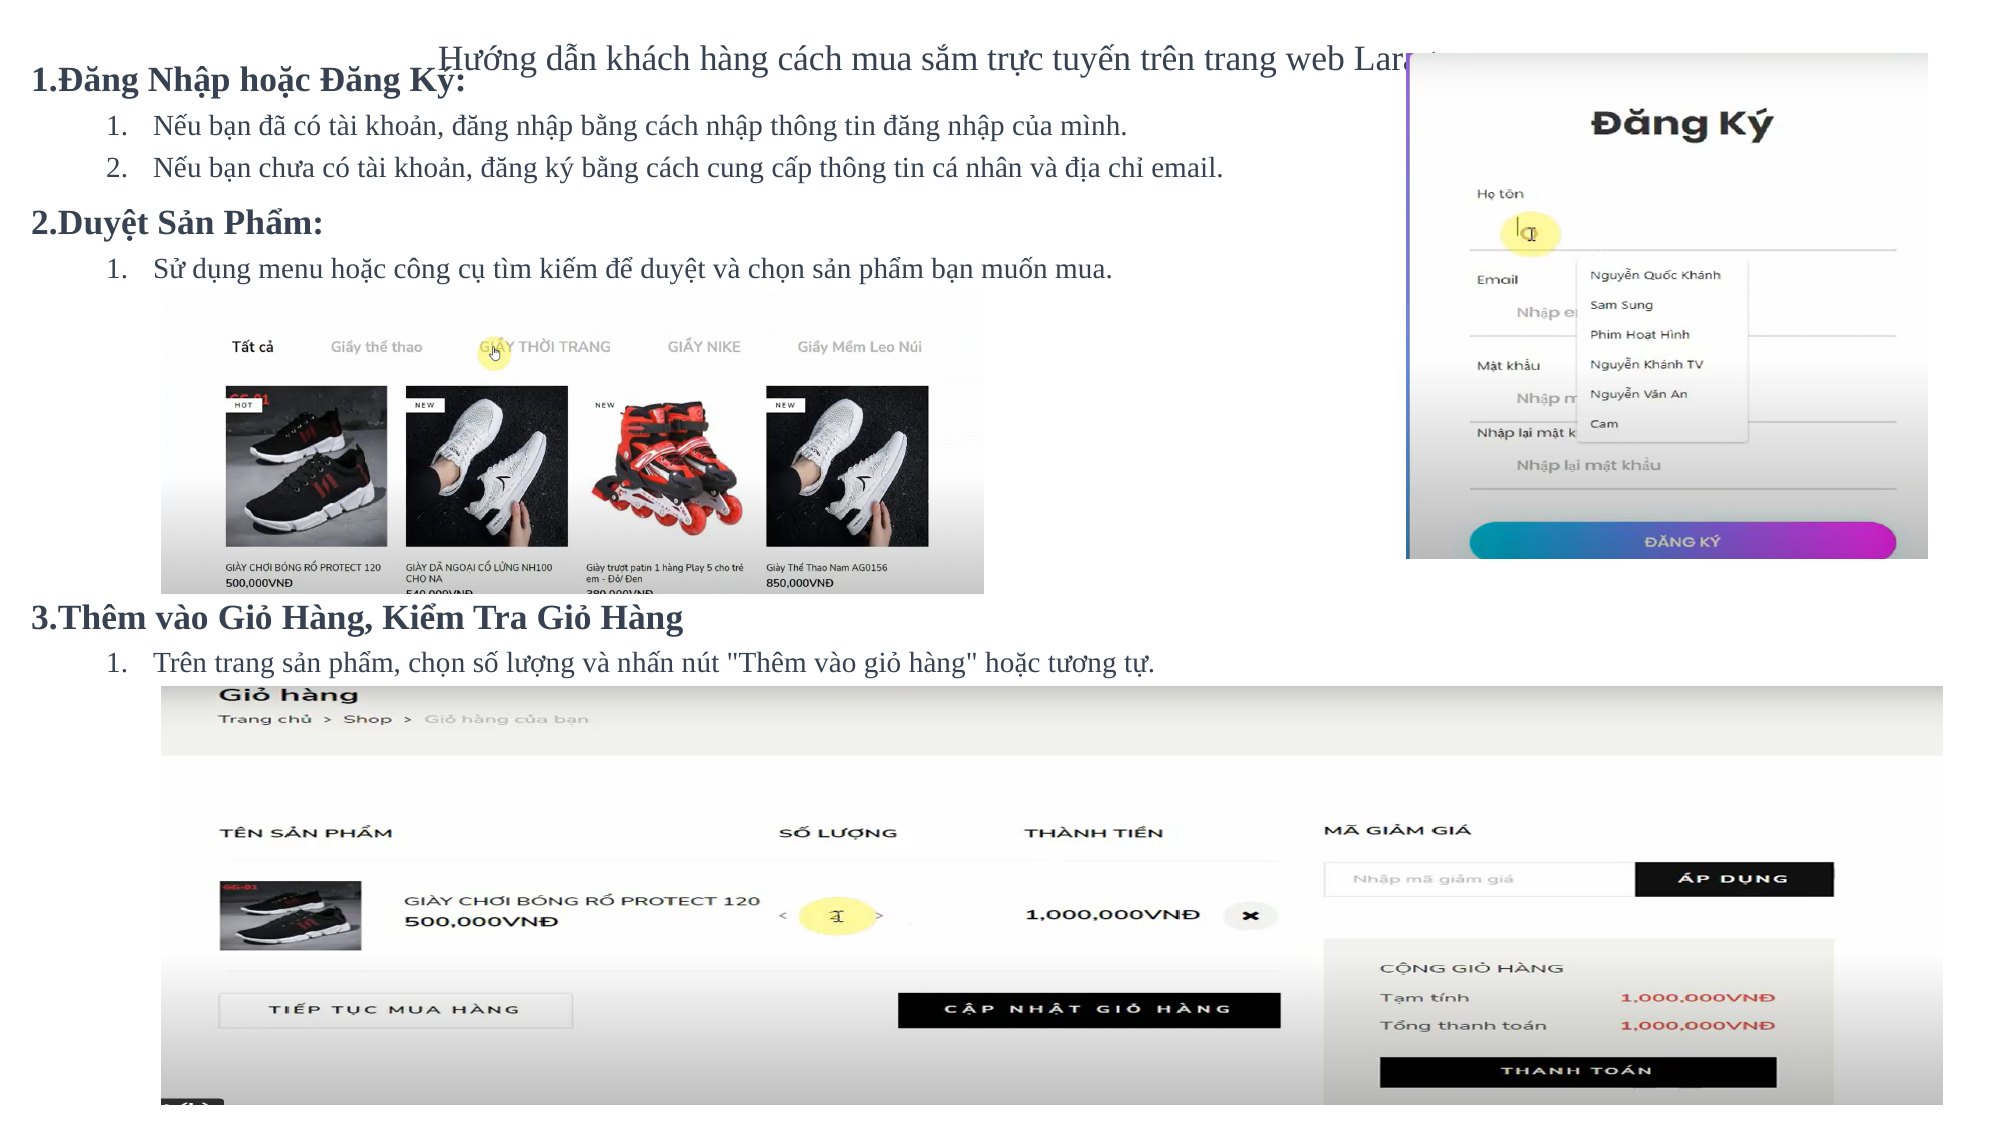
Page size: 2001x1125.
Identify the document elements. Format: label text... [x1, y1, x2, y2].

picture [1406, 53, 1928, 559]
title Hướng dẫn khách hàng cách mua sắm trực tuyến trên trang web Laragon. [210, 31, 1711, 86]
picture [161, 686, 1943, 1105]
picture [161, 290, 984, 594]
subtitle Đăng Nhập hoặc Đăng Ký: Nếu bạn đã có tài khoản, đăng nhập bằng cách nhập thông tin đăng nhập của mình. Nếu bạn chưa có tài khoản, đăng ký bằng cách cung cấp thông tin cá nhân và địa chỉ email. Duyệt Sản Phẩm: Sử dụng menu hoặc công cụ tìm kiếm để duyệt và chọn sản phẩm bạn muốn mua. Thêm vào Giỏ Hàng, Kiểm Tra Giỏ Hàng Trên trang sản phẩm, chọn số lượng và nhấn nút "Thêm vào giỏ hàng" hoặc tương tự. [16, 53, 1377, 1125]
